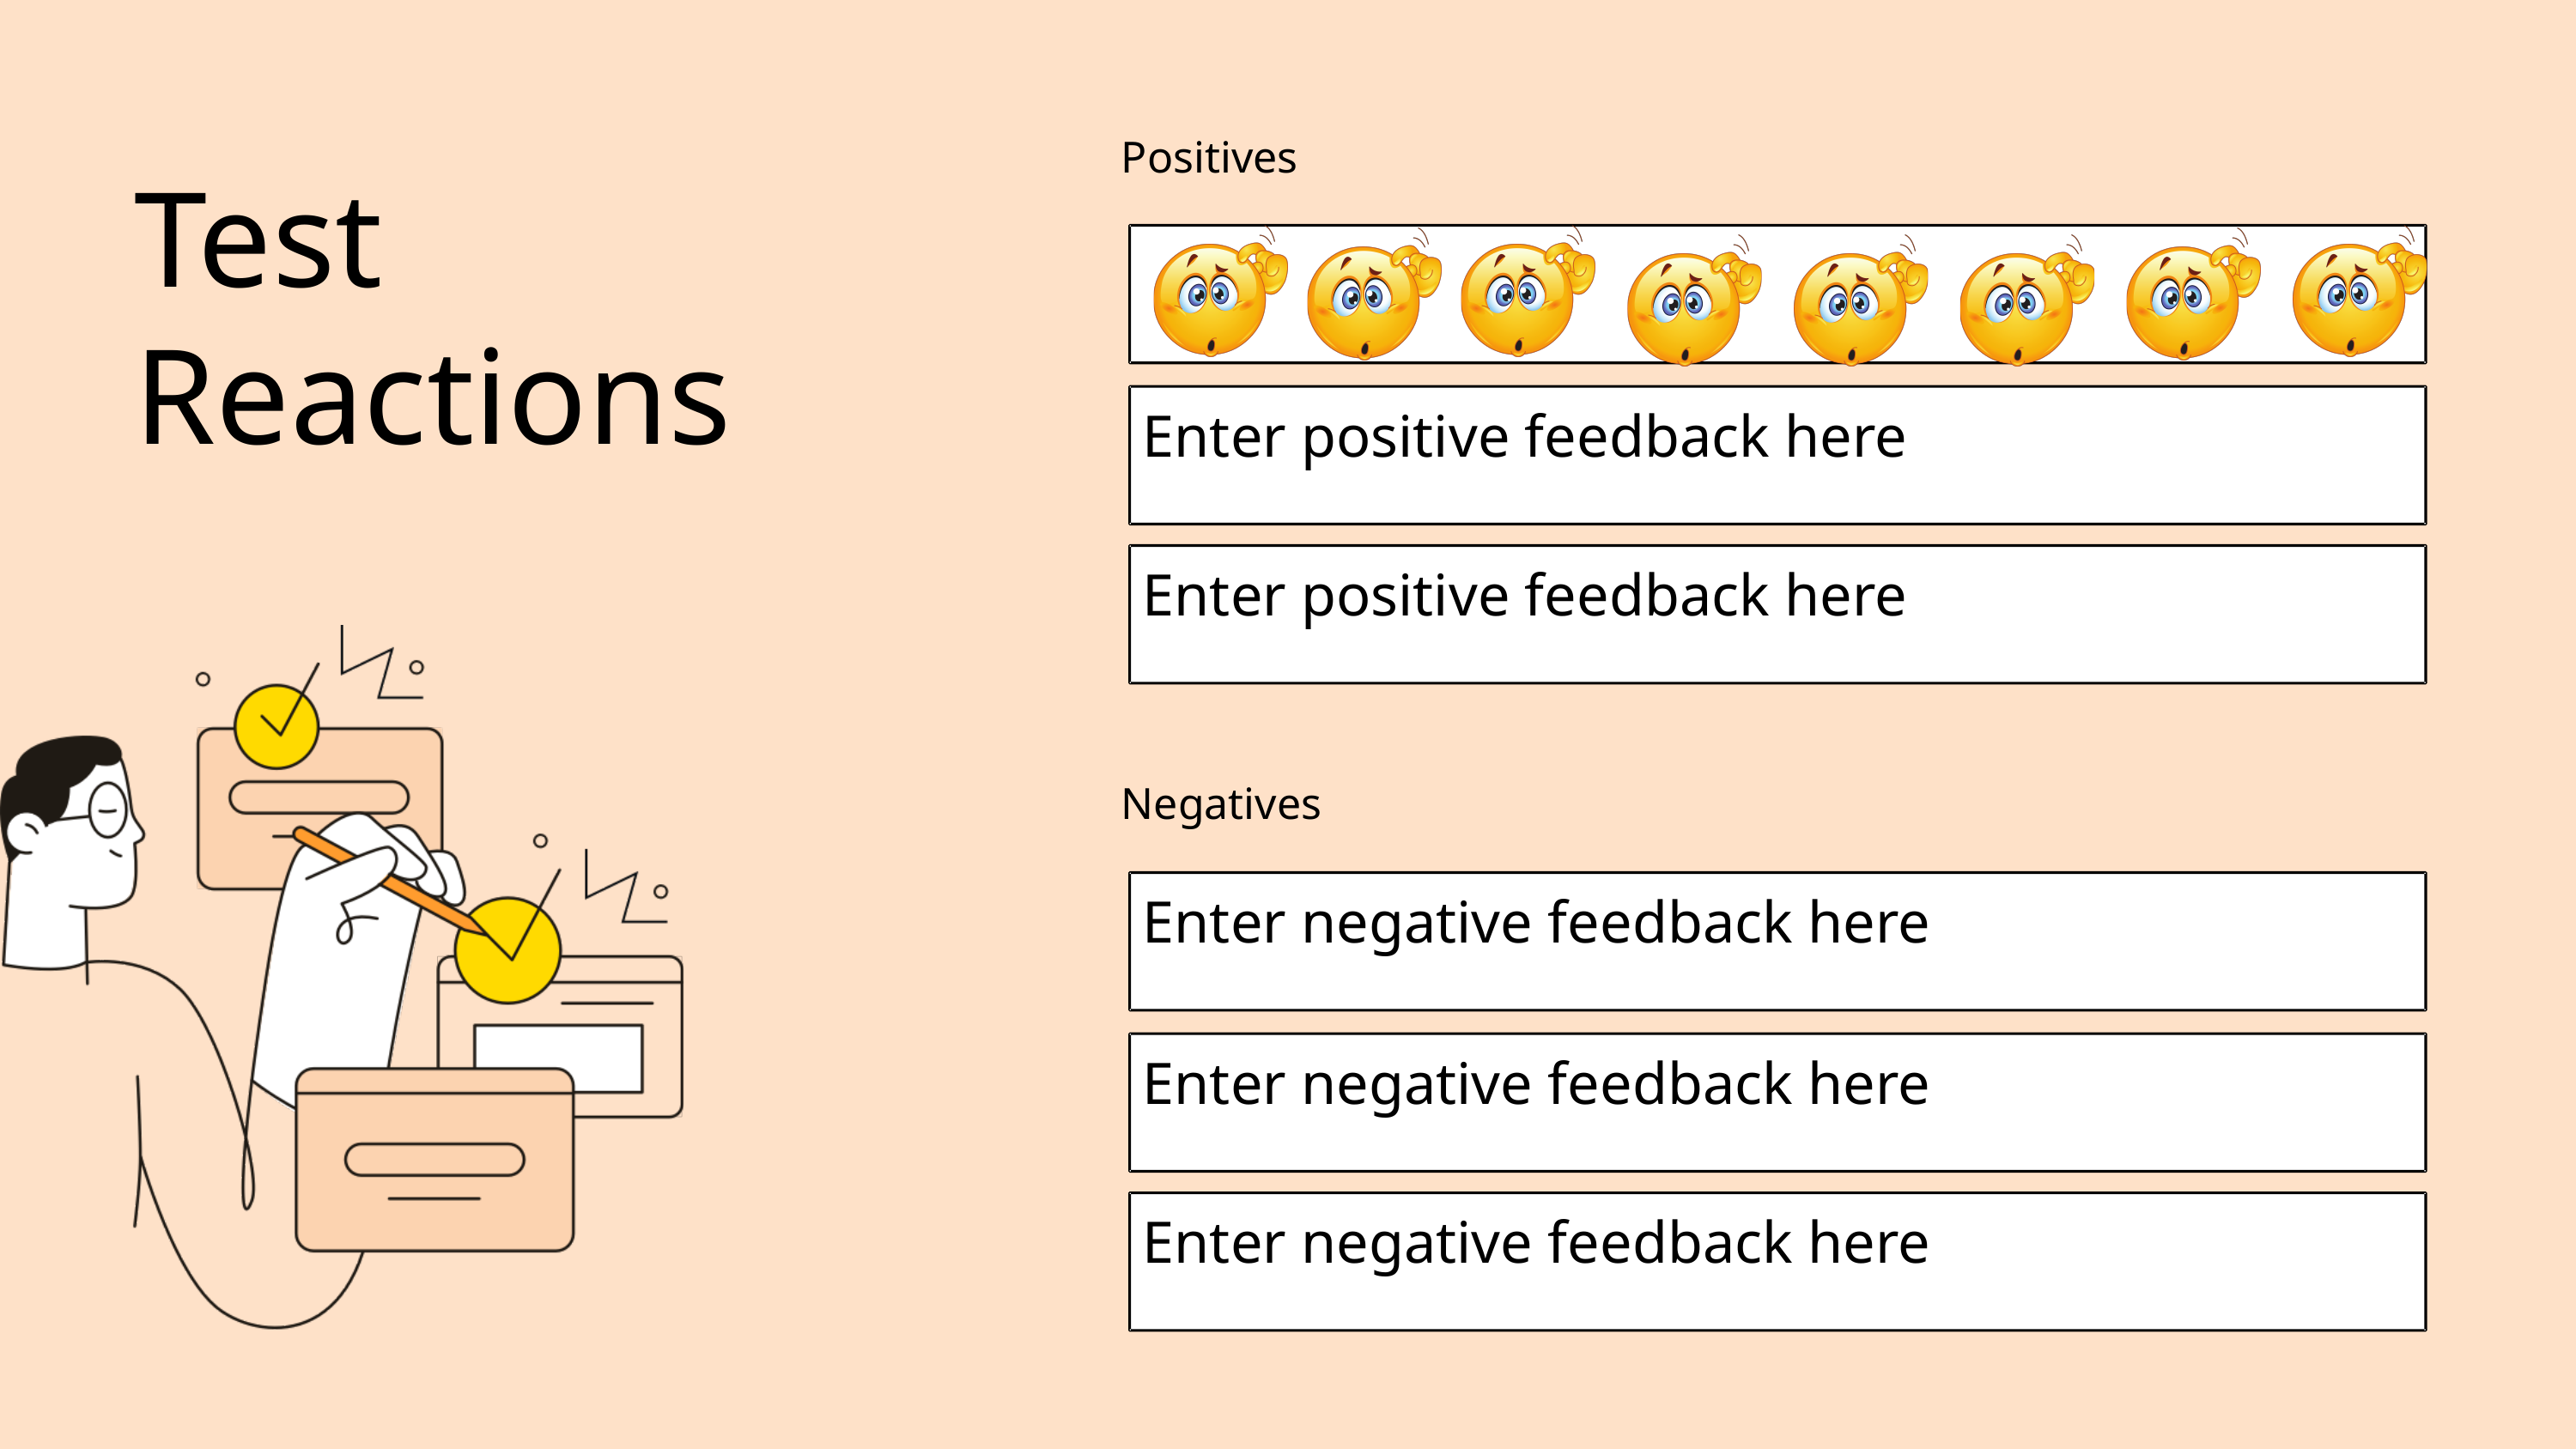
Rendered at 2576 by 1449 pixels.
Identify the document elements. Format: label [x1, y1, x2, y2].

text_box [1127, 543, 2427, 685]
text_box [0, 0, 2576, 1449]
text_box [1127, 223, 2427, 365]
text_box [1127, 385, 2427, 526]
text_box [1127, 870, 2427, 1012]
text_box [1127, 1191, 2427, 1332]
text_box [1127, 1032, 2427, 1173]
